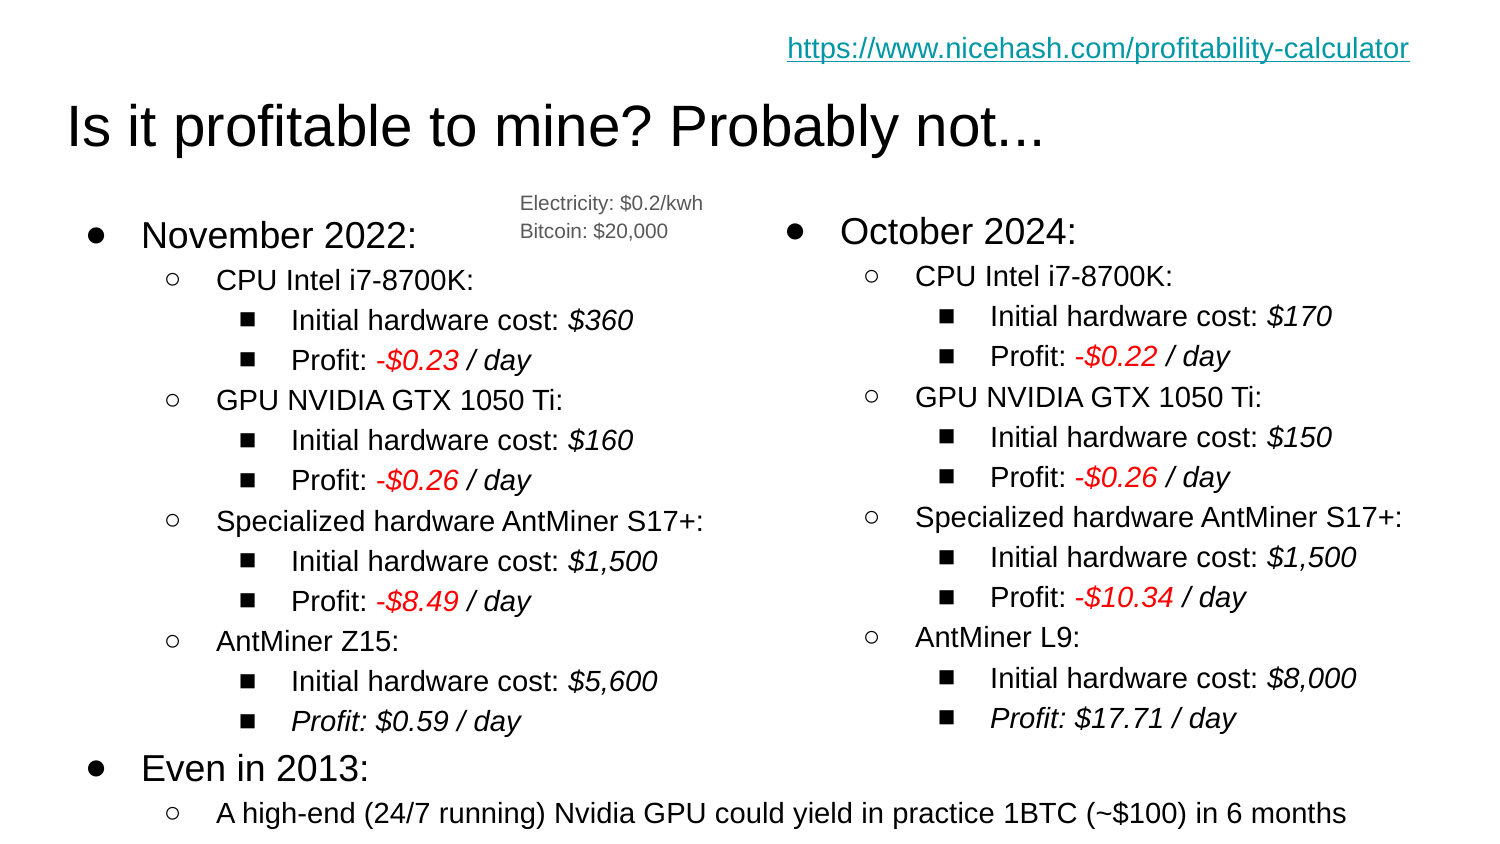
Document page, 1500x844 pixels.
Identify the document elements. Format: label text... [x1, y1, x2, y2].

list Electricity: $0.2/kwh Bitcoin: $20,000 [504, 170, 996, 265]
text_box https://www.nicehash.com/profitability-calculator [772, 22, 1500, 73]
text_box October 2024: CPU Intel i7-8700K: Initial hardware cost: $170 Profit: -$0.22 / day GPU NVIDIA GTX 1050 Ti: Initial hardware cost: $150 Profit: -$0.26 / day Specialized hardware AntMiner S17+: Initial hardware cost: $1,500 Profit: -$10.34 / day AntMiner L9: Initial hardware cost: $8,000 Profit: $17.71 / day [749, 185, 1500, 746]
title Is it profitable to mine? Probably not... [51, 72, 1449, 167]
list November 2022: CPU Intel i7-8700K: Initial hardware cost: $360 Profit: -$0.23 / day GPU NVIDIA GTX 1050 Ti: Initial hardware cost: $160 Profit: -$0.26 / day Specialized hardware AntMiner S17+: Initial hardware cost: $1,500 Profit: -$8.49 / day AntMiner Z15: Initial hardware cost: $5,600 Profit: $0.59 / day Even in 2013: A high-end (24/7 running) Nvidia GPU could yield in practice 1BTC (~$100) in 6 months [51, 189, 1449, 750]
